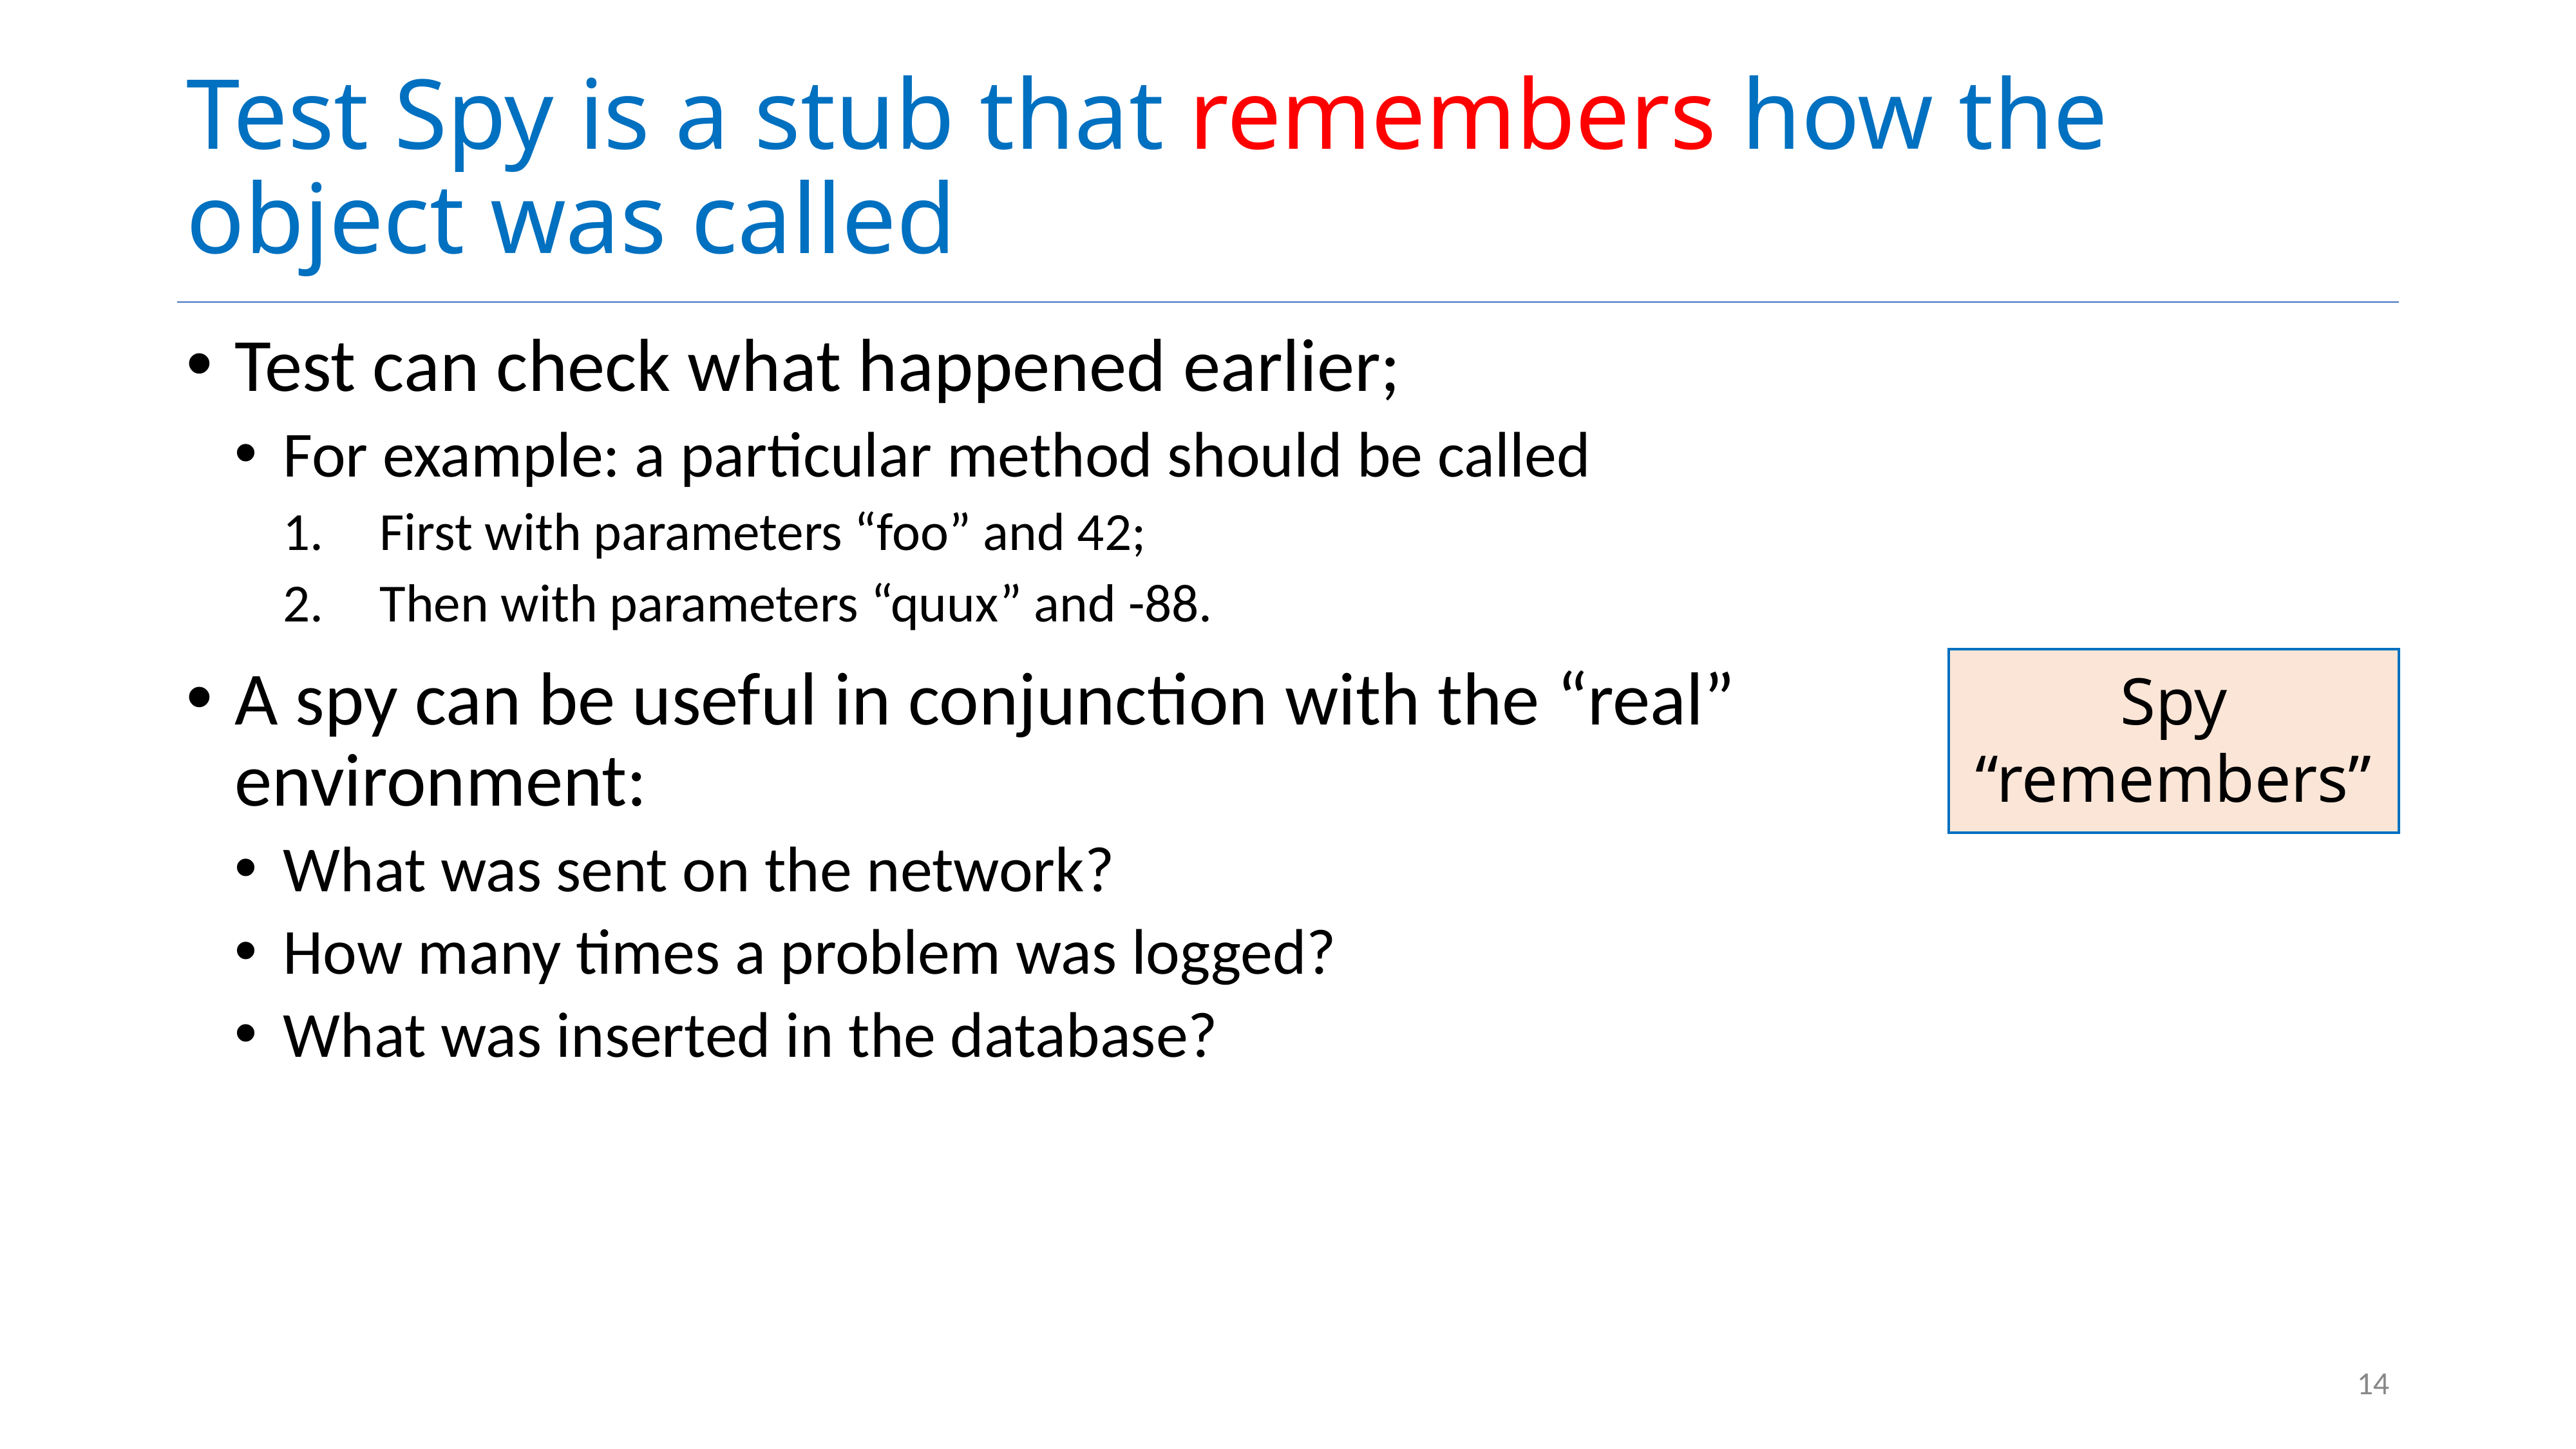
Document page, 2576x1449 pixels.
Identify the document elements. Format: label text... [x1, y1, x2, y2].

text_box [1948, 649, 2400, 833]
title Test Spy is a stub that remembers how the object was called [176, 3, 2400, 285]
list Test can check what happened earlier; For example: a particular method should be called First with parameters “foo” and 42; Then with parameters “quux” and -88. A spy can be useful in conjunction with the “real” environment: What was sent on the network? How many times a problem was logged? What was inserted in the database? [176, 316, 1845, 1305]
slide_number 14 [2344, 1355, 2400, 1408]
